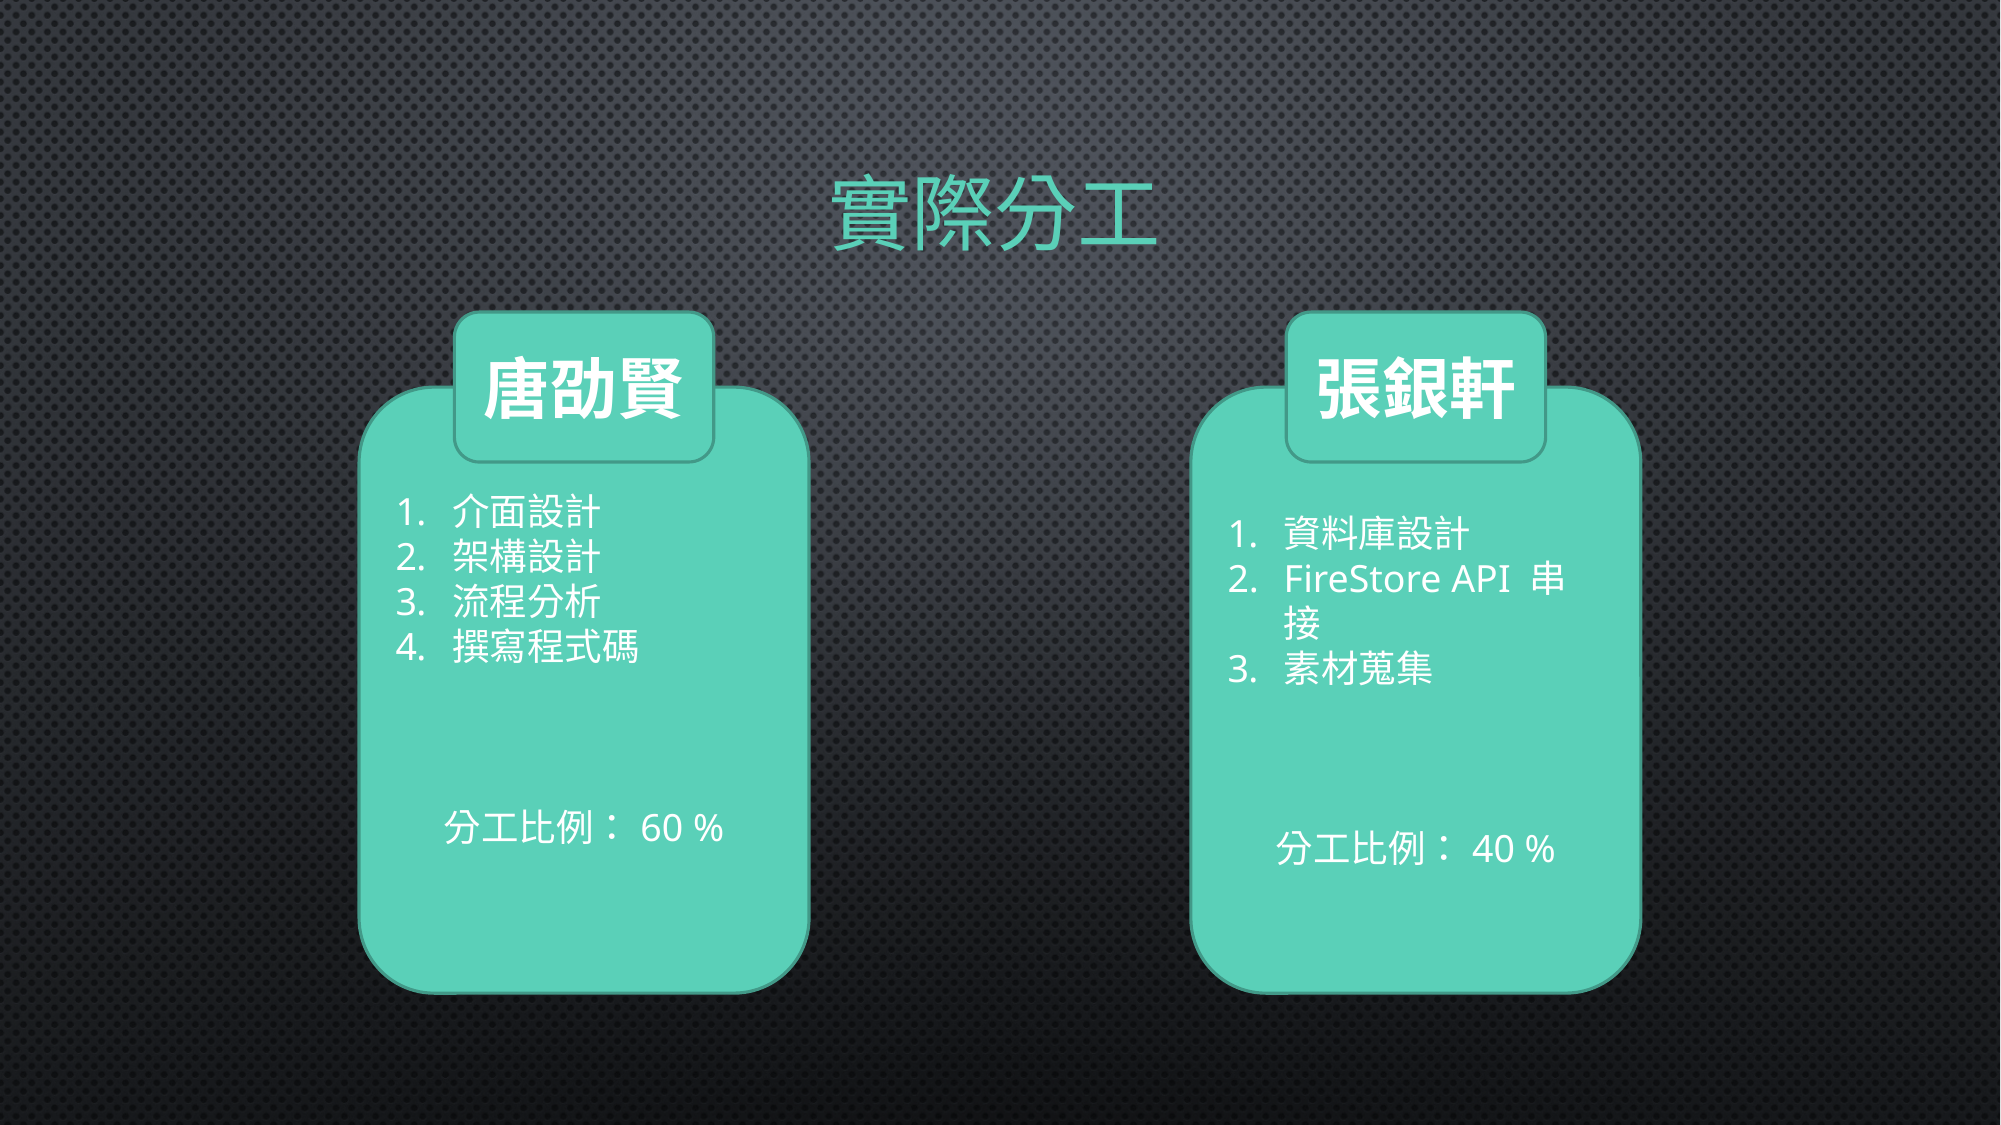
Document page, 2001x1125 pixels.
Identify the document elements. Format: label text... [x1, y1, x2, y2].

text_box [358, 311, 810, 994]
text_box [1190, 311, 1642, 994]
title 實際分工 [813, 54, 1187, 368]
